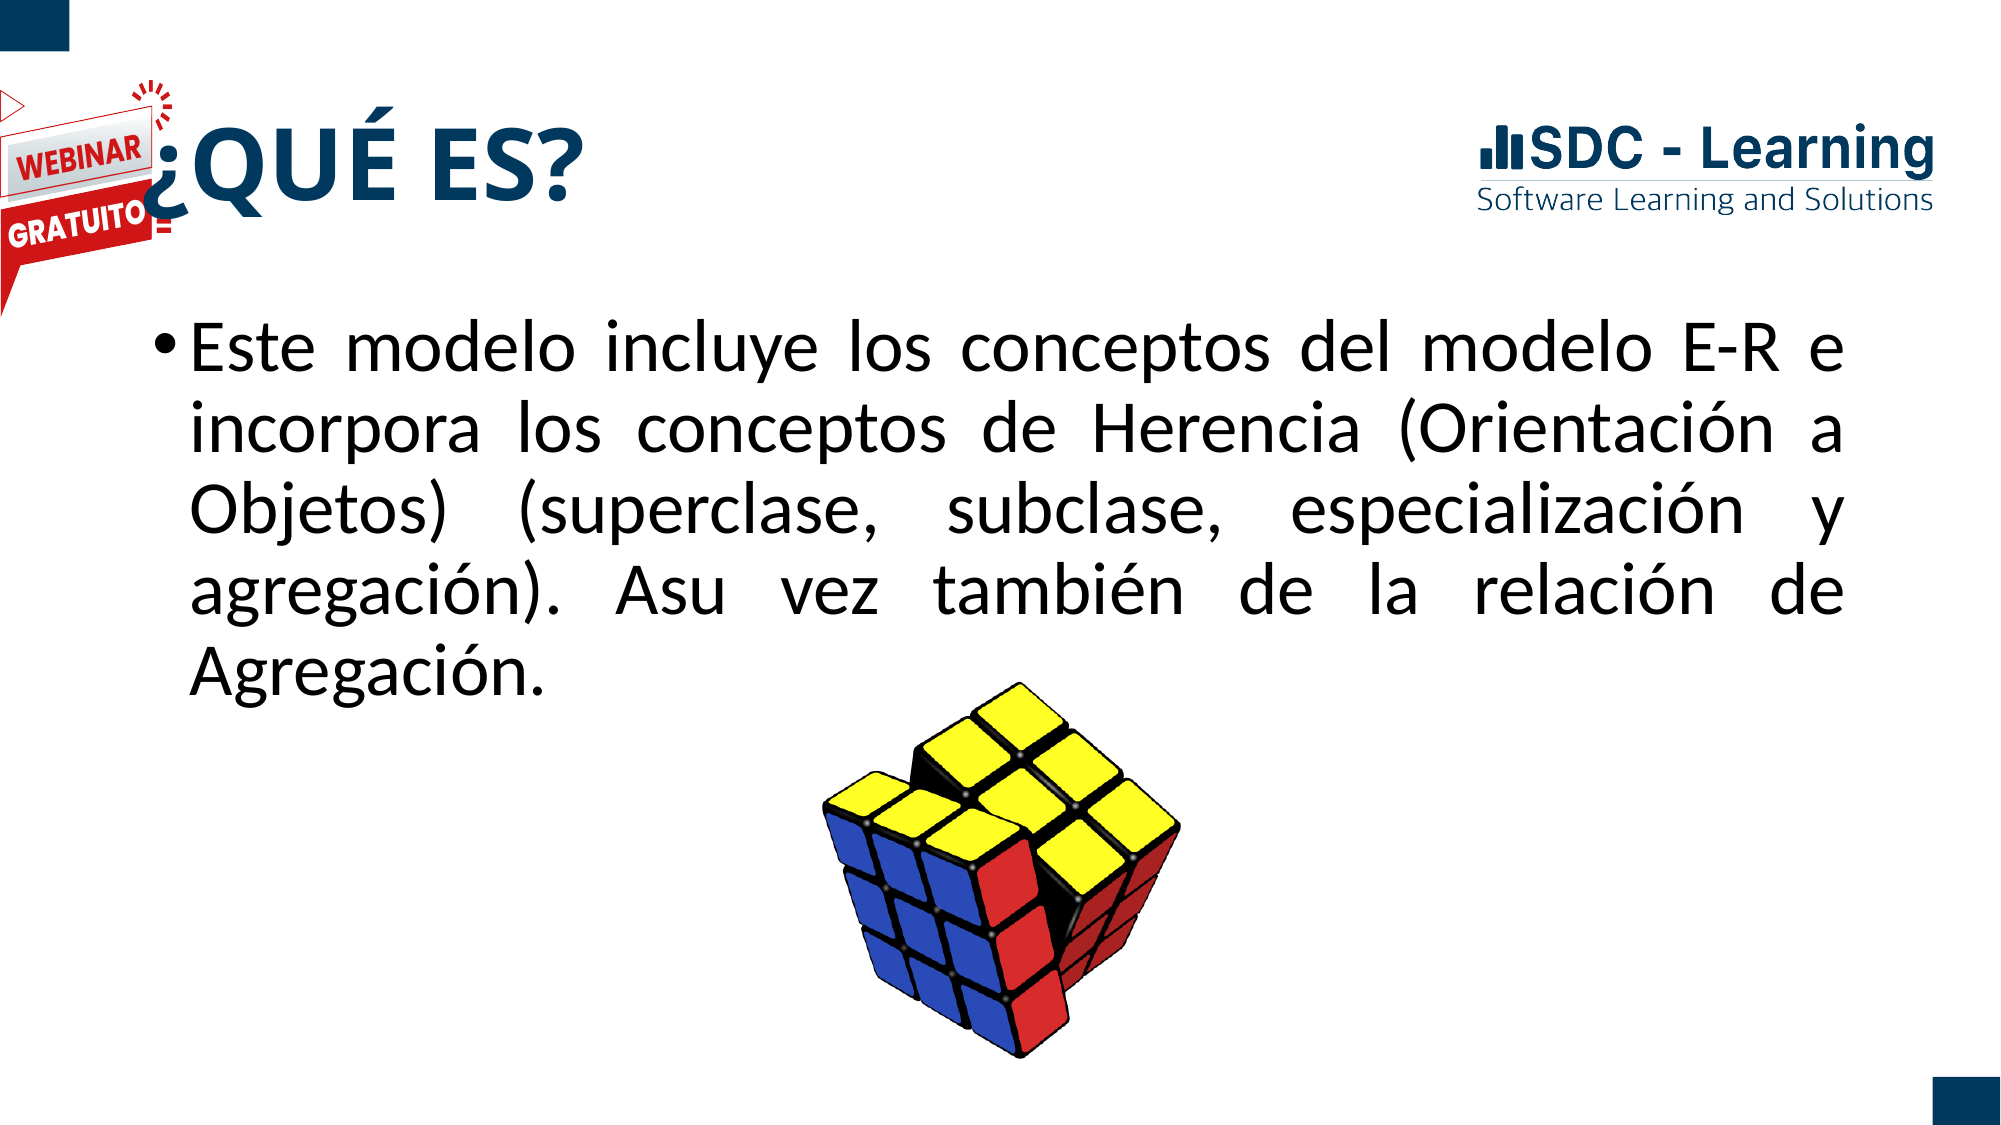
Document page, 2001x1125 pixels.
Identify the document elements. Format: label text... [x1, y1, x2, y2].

list Este modelo incluye los conceptos del modelo E-R e incorpora los conceptos de Herencia (Orientación a Objetos) (superclase, subclase, especialización y agregación). Asu vez también de la relación de Agregación. [137, 299, 1863, 1014]
picture [0, 80, 172, 318]
title ¿QUÉ ES? [126, 59, 1803, 278]
picture [1803, 123, 1933, 215]
picture [812, 674, 1188, 1066]
